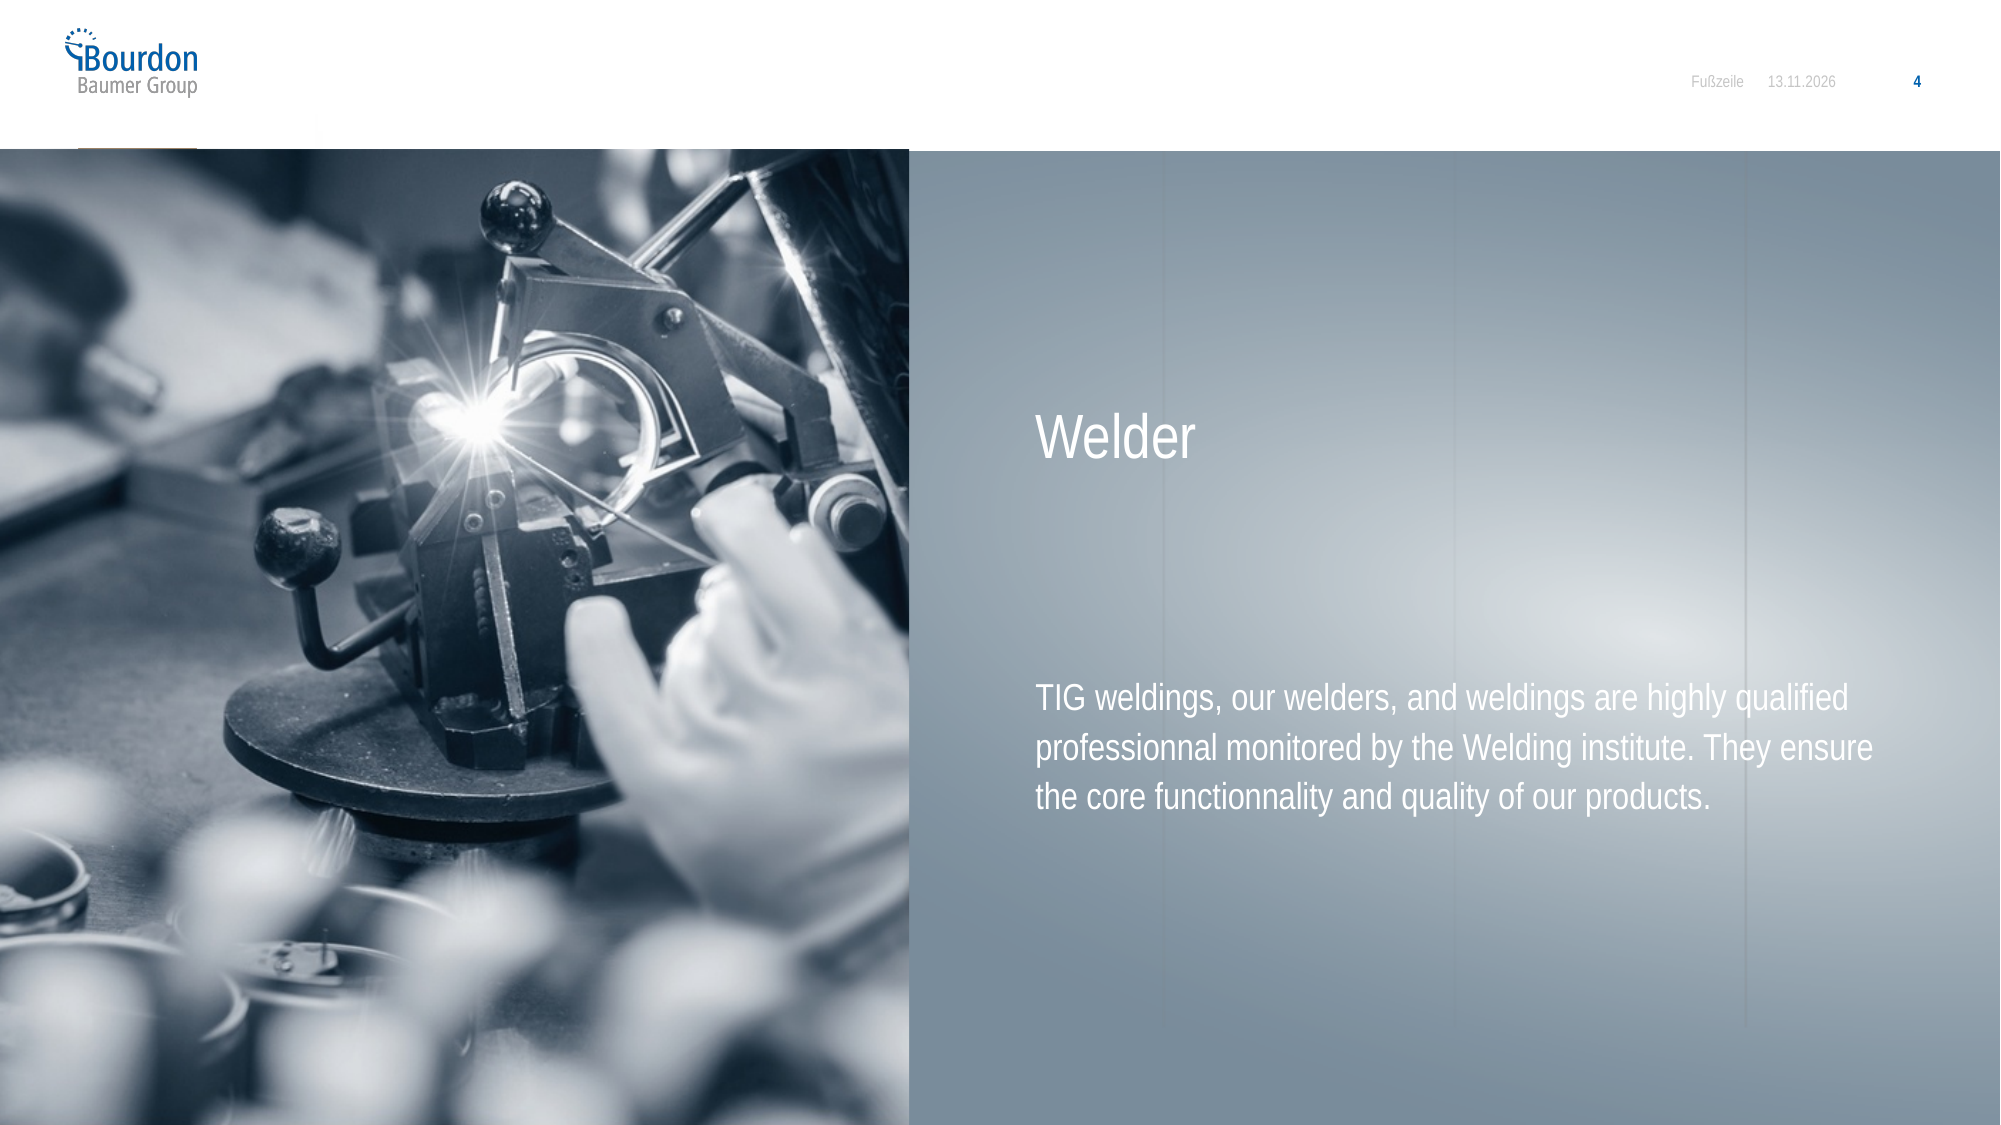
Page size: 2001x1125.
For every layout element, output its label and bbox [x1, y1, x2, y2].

text_box [0, 0, 2000, 1125]
picture [0, 149, 910, 1125]
